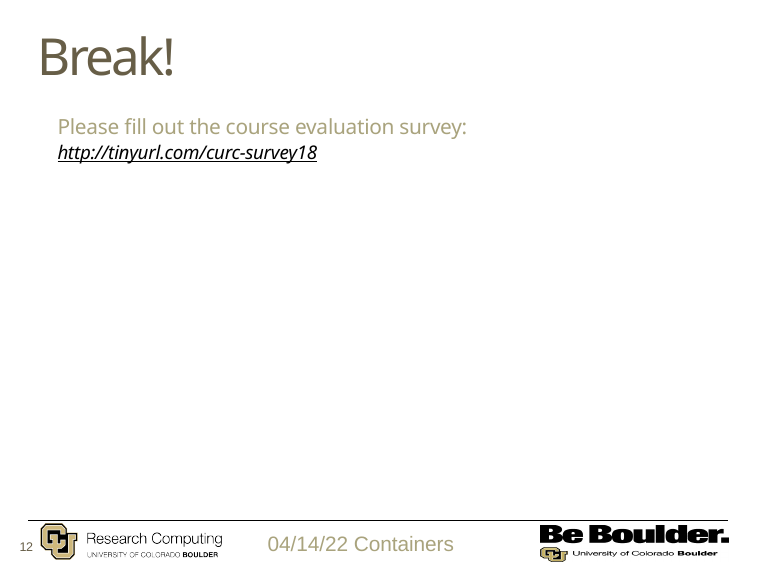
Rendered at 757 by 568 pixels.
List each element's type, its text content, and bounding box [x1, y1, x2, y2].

picture [540, 525, 729, 562]
text_box Please fill out the course evaluation survey: http://tinyurl.com/curc-survey18 [55, 111, 489, 167]
slide_number 12 [15, 539, 35, 562]
title Break! [35, 21, 286, 119]
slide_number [265, 530, 489, 556]
picture [40, 523, 222, 560]
